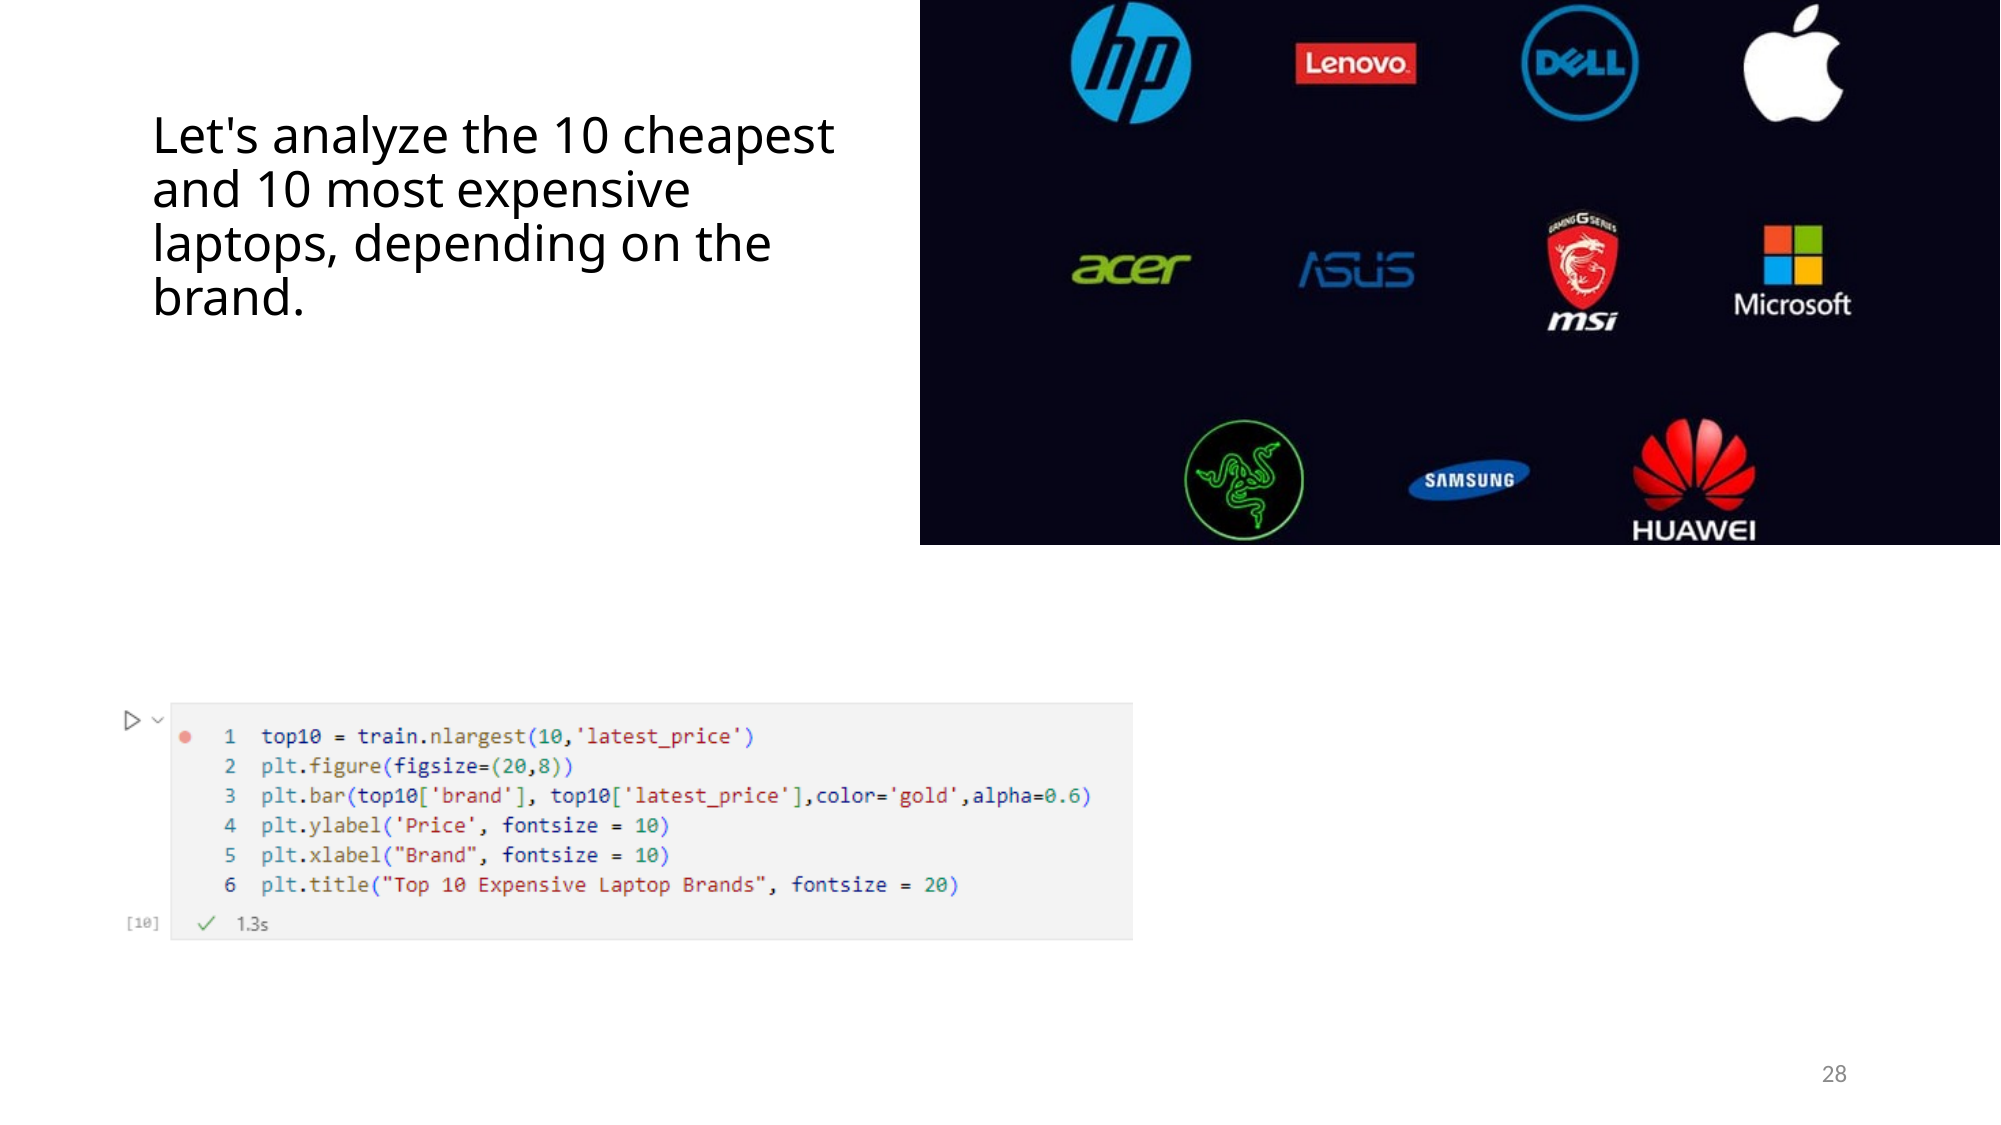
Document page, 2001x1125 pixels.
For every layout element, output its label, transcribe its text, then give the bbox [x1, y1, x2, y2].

title Let's analyze the 10 cheapest and 10 most expensive laptops, depending on the brand. [137, 59, 878, 377]
picture [920, 0, 2000, 545]
slide_number 28 [1412, 1042, 1863, 1103]
picture [119, 692, 1133, 954]
